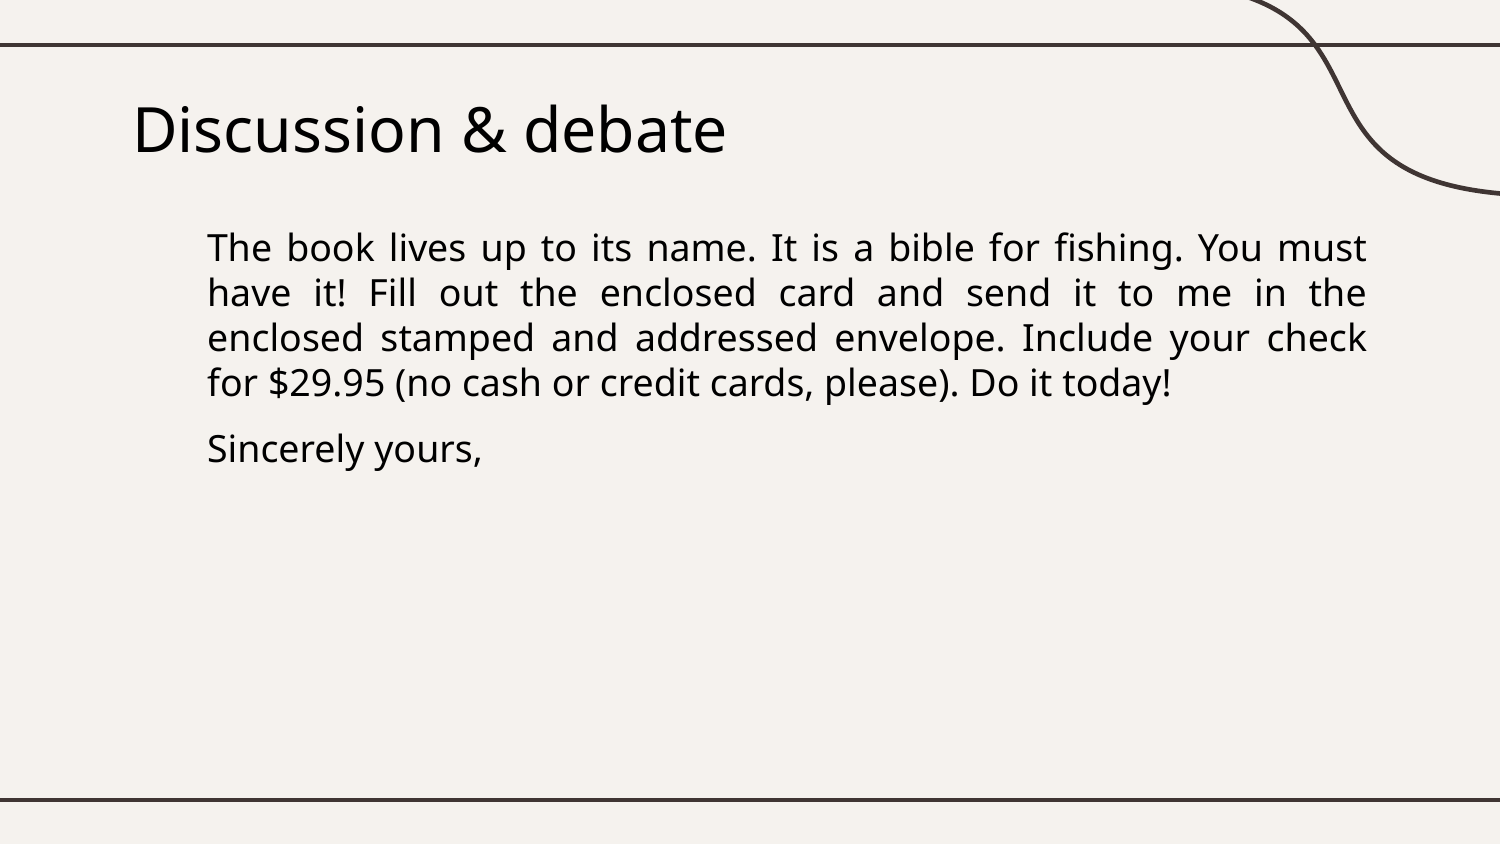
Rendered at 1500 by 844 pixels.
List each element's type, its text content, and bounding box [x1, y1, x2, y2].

list The book lives up to its name. It is a bible for fishing. You must have it! Fill out the enclosed card and send it to me in the enclosed stamped and addressed envelope. Include your check for $29.95 (no cash or credit cards, please). Do it today! Sincerely yours, [116, 208, 1383, 791]
title Discussion & debate [116, 75, 1378, 170]
